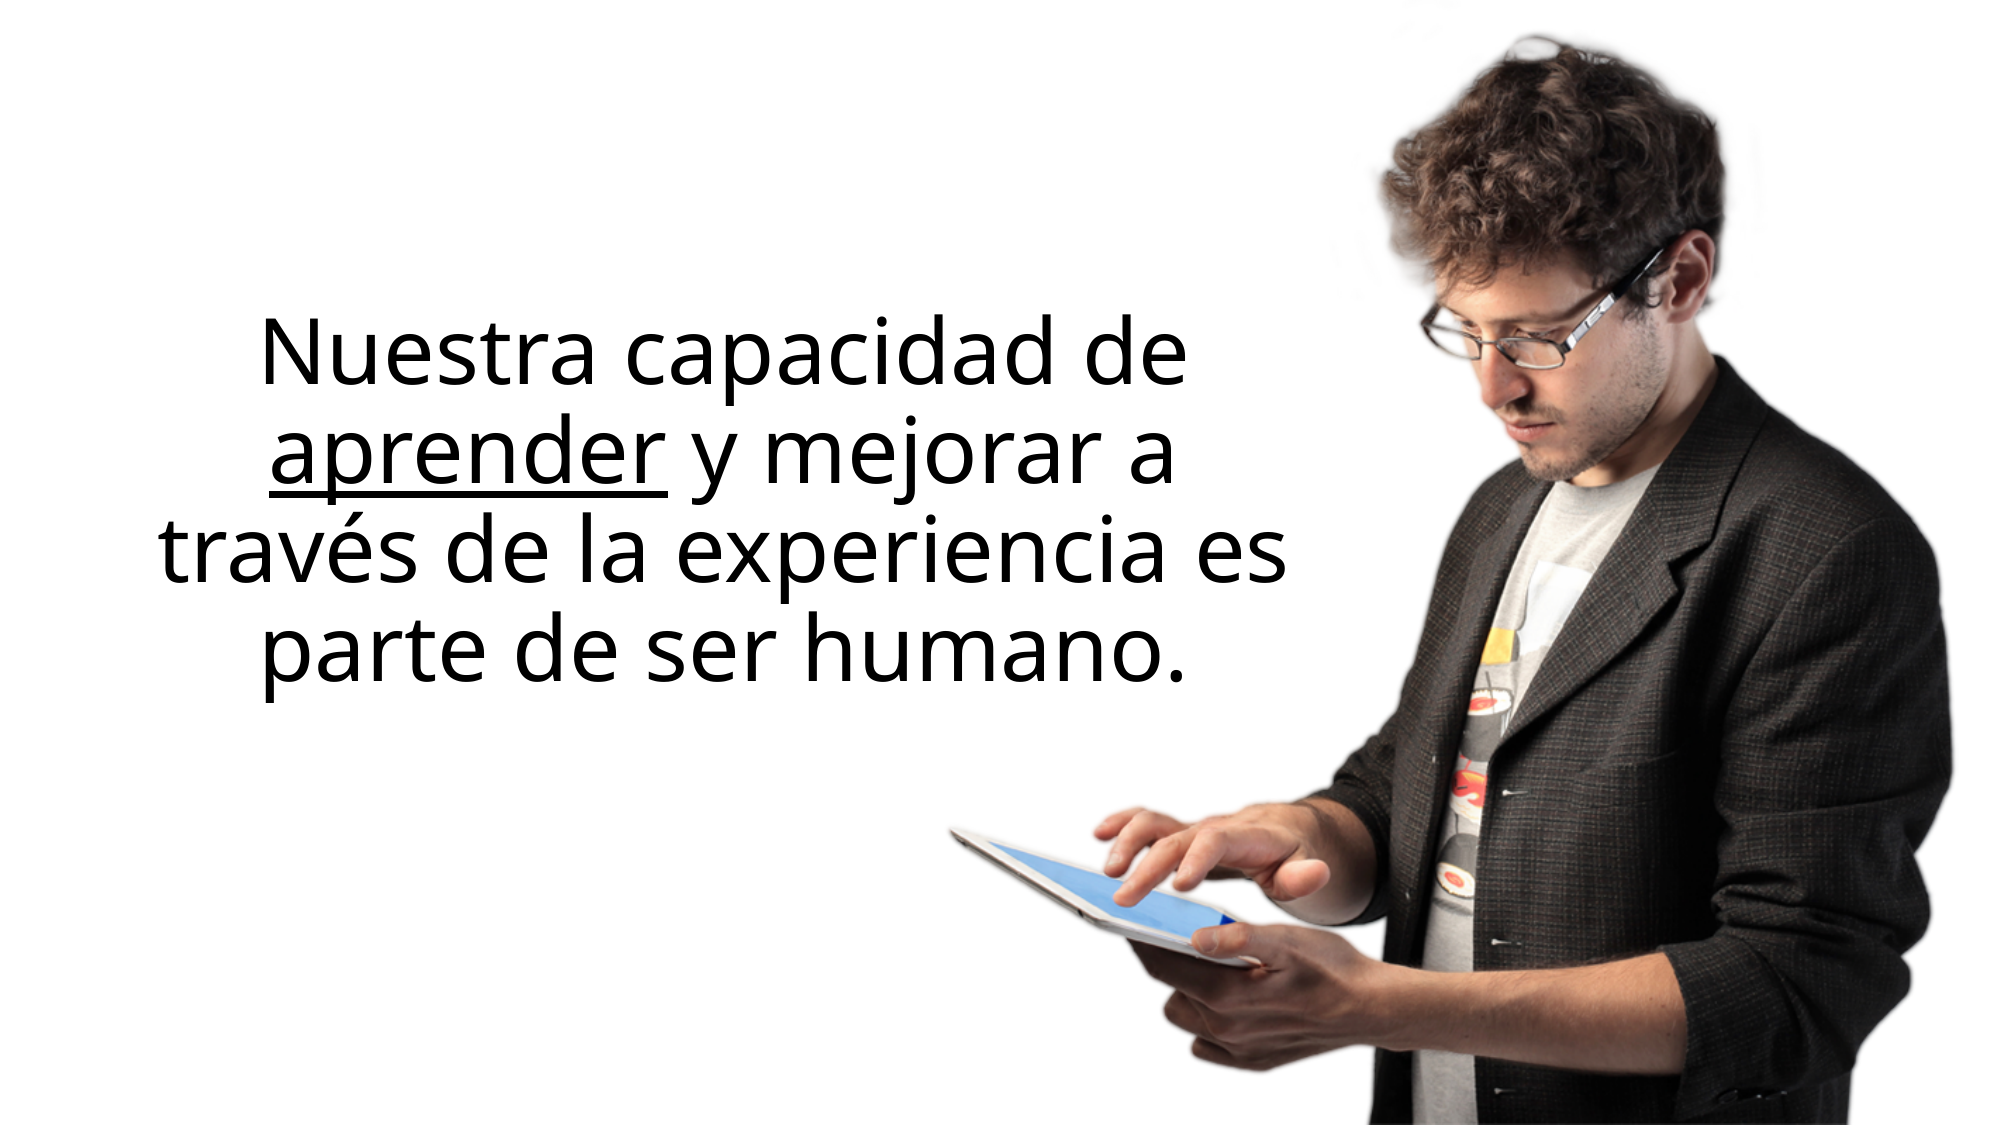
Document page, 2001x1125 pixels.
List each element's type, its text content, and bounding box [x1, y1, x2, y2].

picture [533, 0, 1983, 1125]
text_box Nuestra capacidad de aprender y mejorar a través de la experiencia es parte de ser humano. [122, 211, 533, 710]
